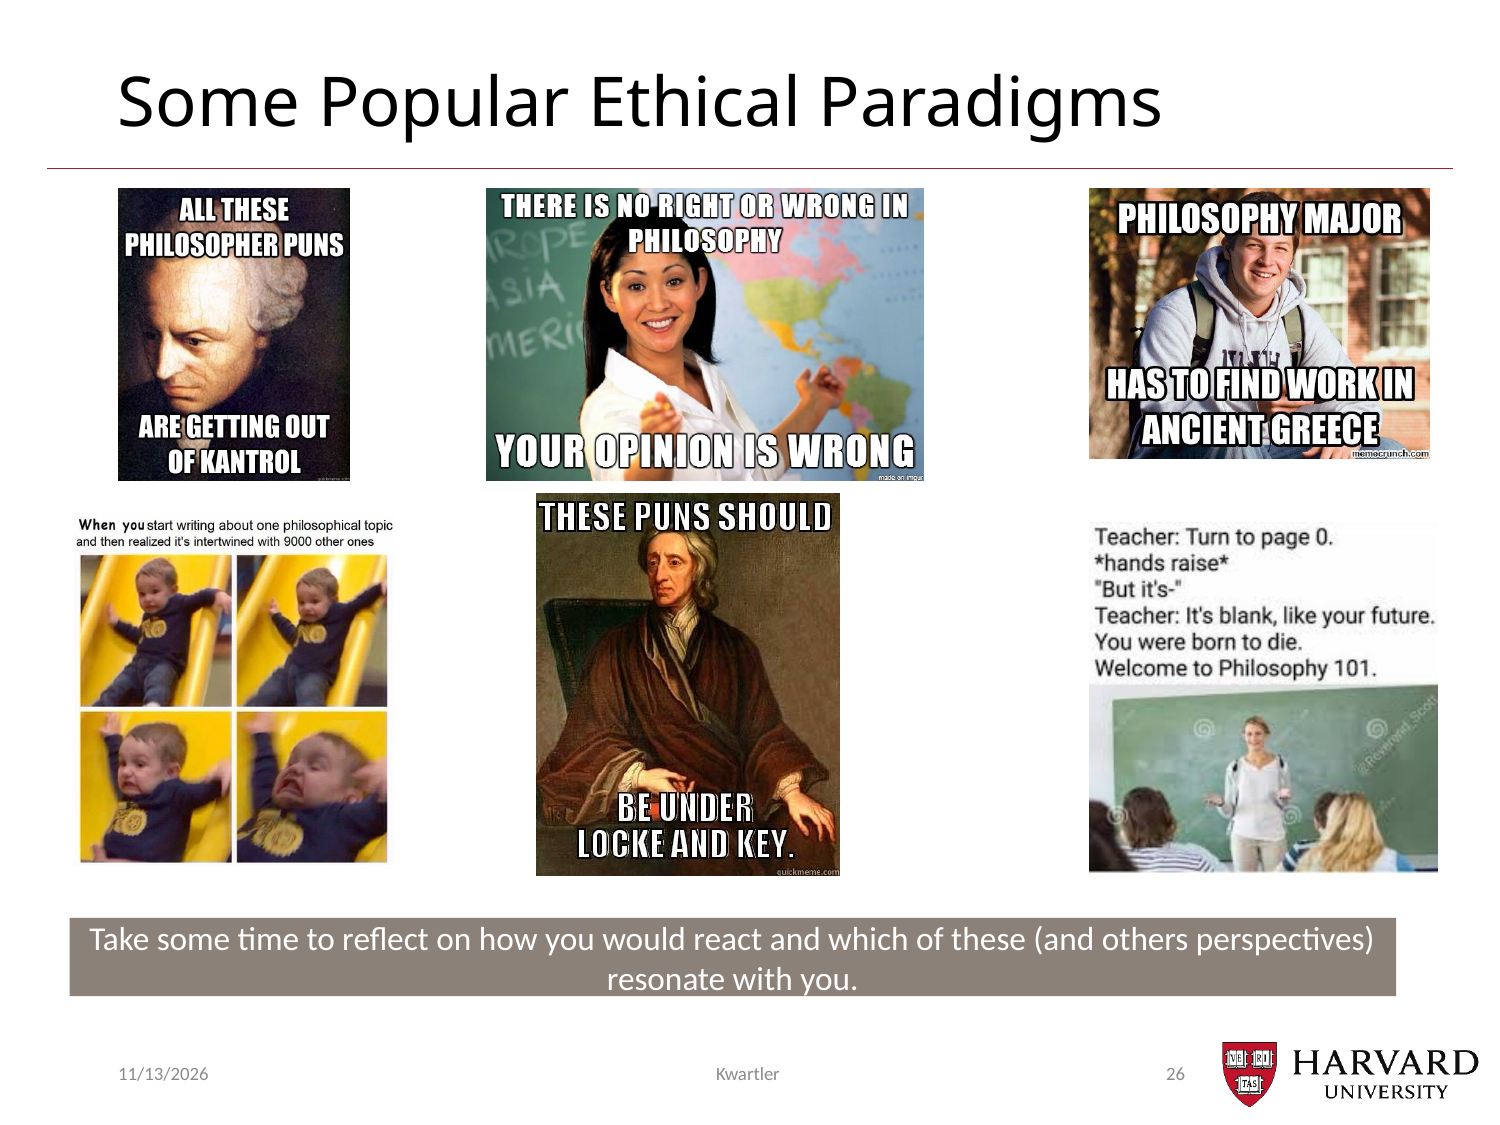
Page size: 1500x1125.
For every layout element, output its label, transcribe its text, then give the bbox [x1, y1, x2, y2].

slide_number 26 [1059, 1042, 1200, 1103]
picture [536, 493, 840, 876]
title Some Popular Ethical Paradigms [103, 59, 1397, 157]
footer Kwartler [496, 1042, 1004, 1103]
picture [73, 511, 395, 865]
picture [486, 188, 924, 481]
picture [1089, 188, 1430, 459]
picture [1200, 1024, 1500, 1125]
picture [118, 188, 350, 481]
text_box Take some time to reflect on how you would react and which of these (and others perspectives) resonate with you. [68, 917, 1397, 997]
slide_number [103, 1042, 441, 1103]
picture [1089, 522, 1438, 876]
